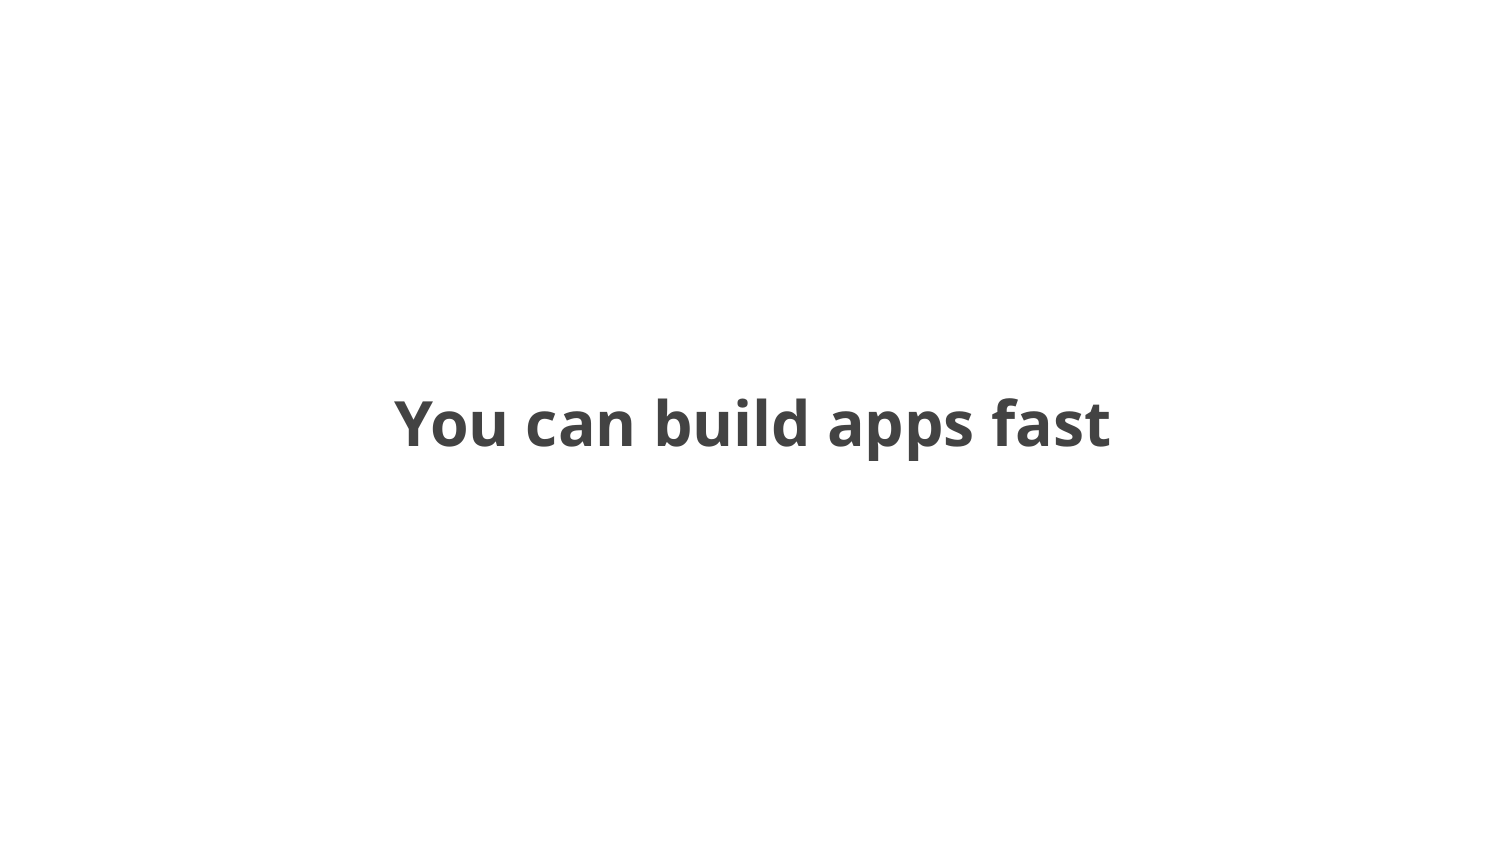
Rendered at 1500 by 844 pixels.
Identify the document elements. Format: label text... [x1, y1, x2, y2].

text_box You can build apps fast [99, 368, 1407, 475]
